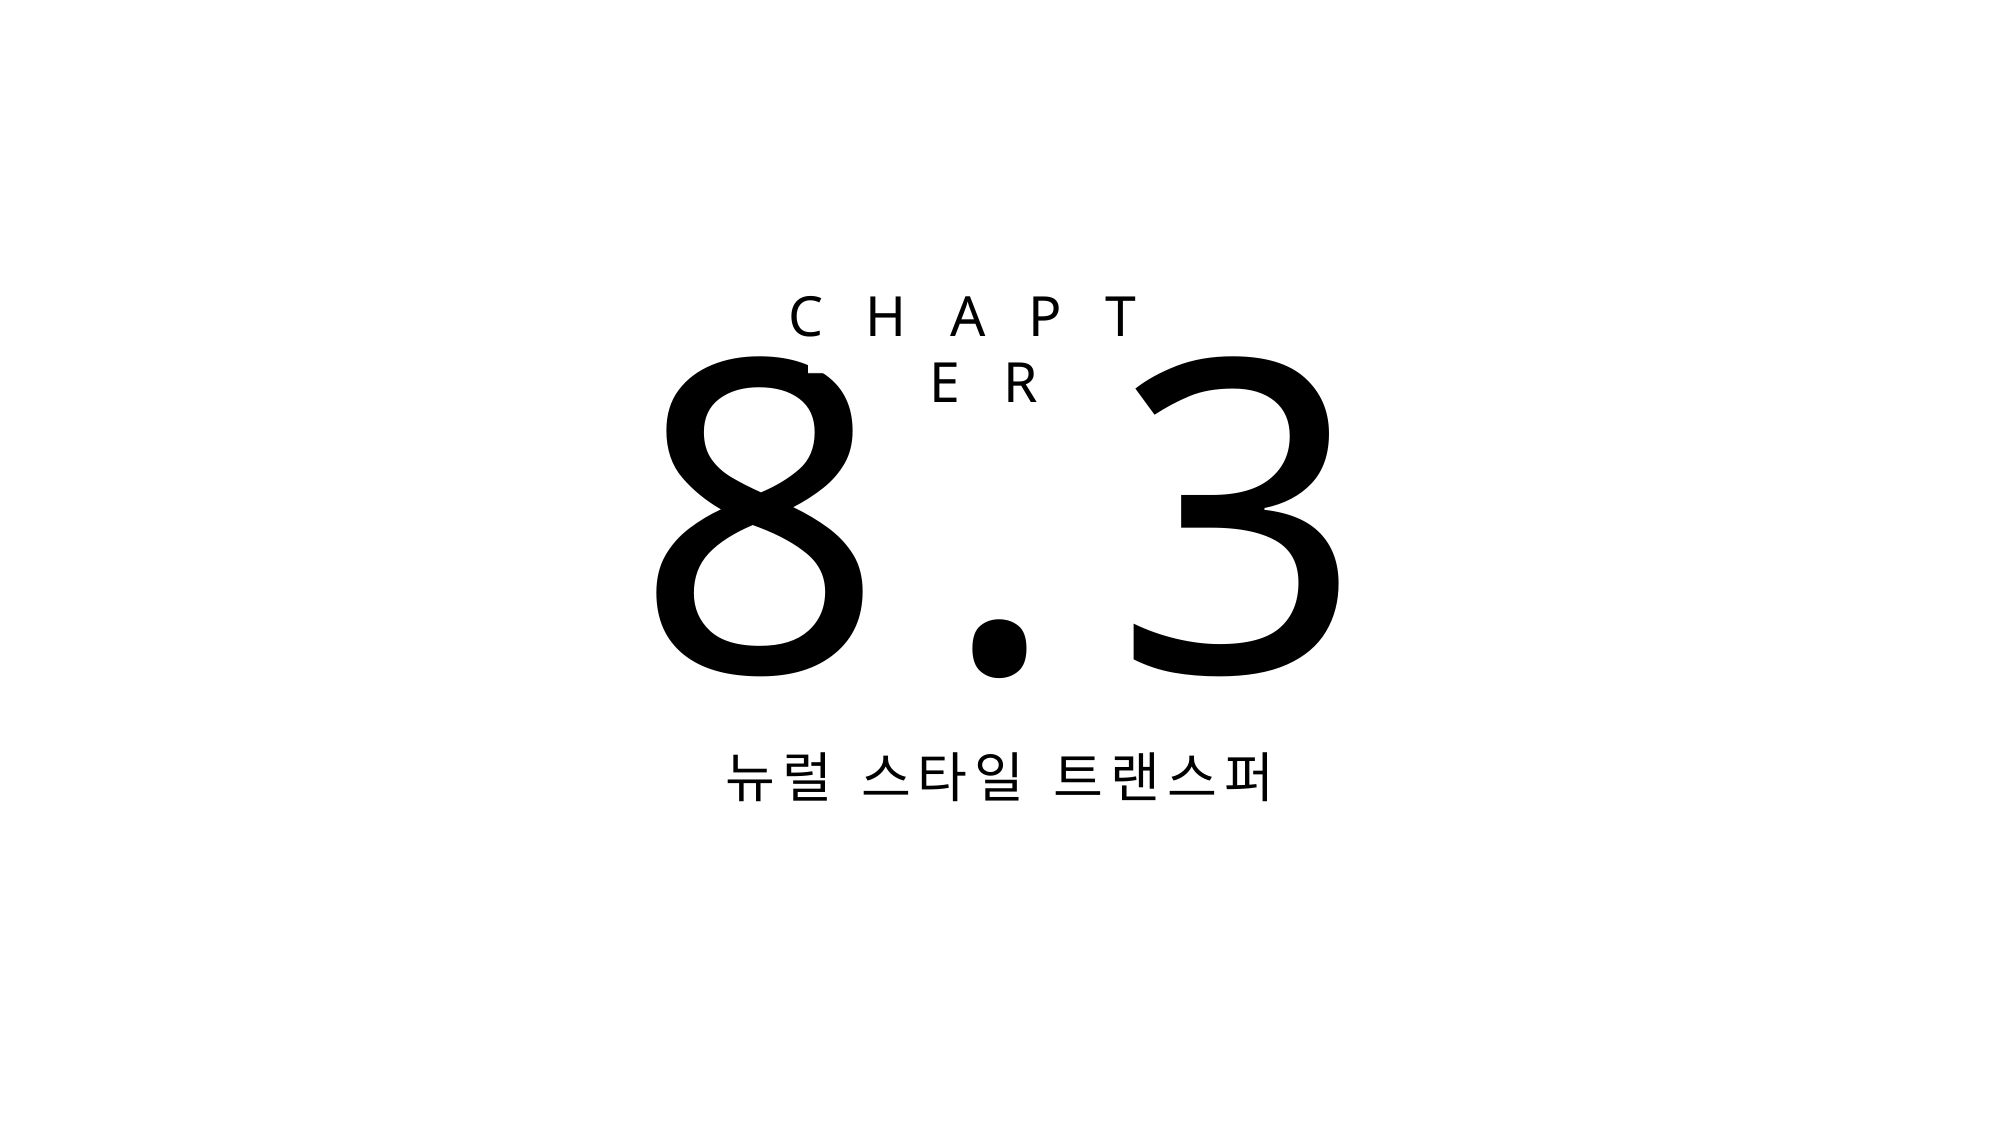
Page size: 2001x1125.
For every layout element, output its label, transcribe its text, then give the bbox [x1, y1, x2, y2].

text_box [758, 272, 1210, 423]
text_box 뉴럴 스타일 트랜스퍼 [483, 768, 1517, 817]
text_box 8.3 [184, 229, 1816, 768]
